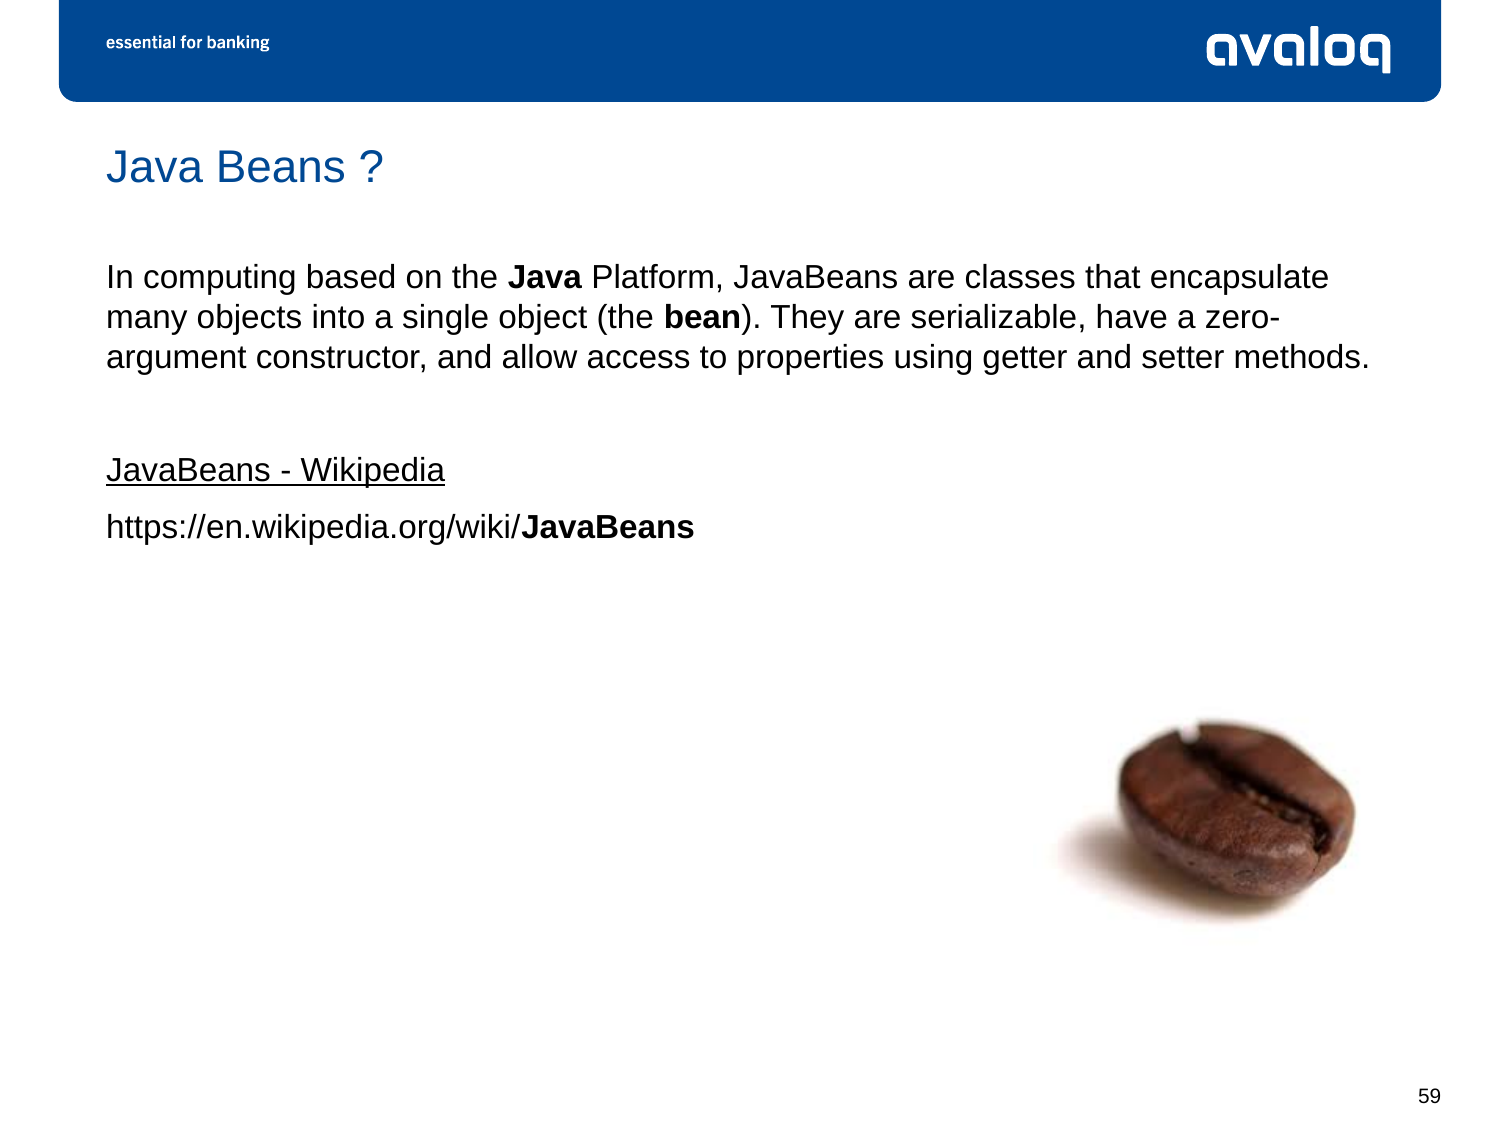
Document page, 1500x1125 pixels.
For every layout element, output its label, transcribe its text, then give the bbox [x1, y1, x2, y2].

picture [1033, 668, 1403, 1004]
slide_number 59 [1200, 1082, 1442, 1112]
list In computing based on the Java Platform, JavaBeans are classes that encapsulate many objects into a single object (the bean). They are serializable, have a zero-argument constructor, and allow access to properties using getter and setter methods. JavaBeans - Wikipedia https://en.wikipedia.org/wiki/JavaBeans [105, 255, 1394, 1042]
title Java Beans ? [105, 142, 1394, 215]
